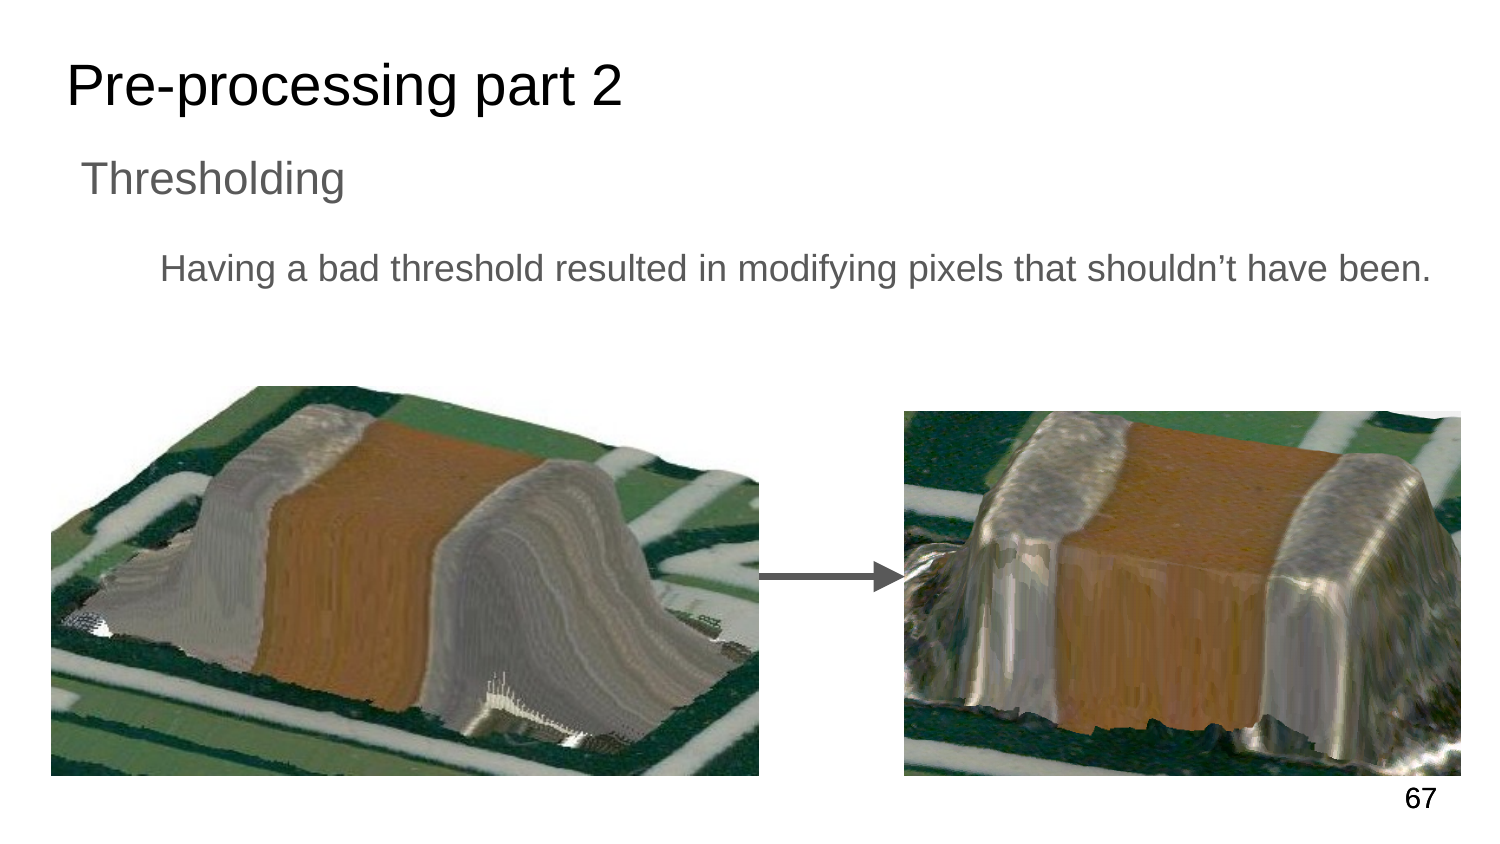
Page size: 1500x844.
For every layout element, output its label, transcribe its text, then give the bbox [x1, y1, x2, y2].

list Thresholding Having a bad threshold resulted in modifying pixels that shouldn’t have been. [51, 125, 1449, 334]
picture [50, 385, 760, 777]
picture [904, 411, 1462, 777]
slide_number ‹#› [1389, 764, 1480, 830]
title Pre-processing part 2 [51, 31, 1449, 125]
